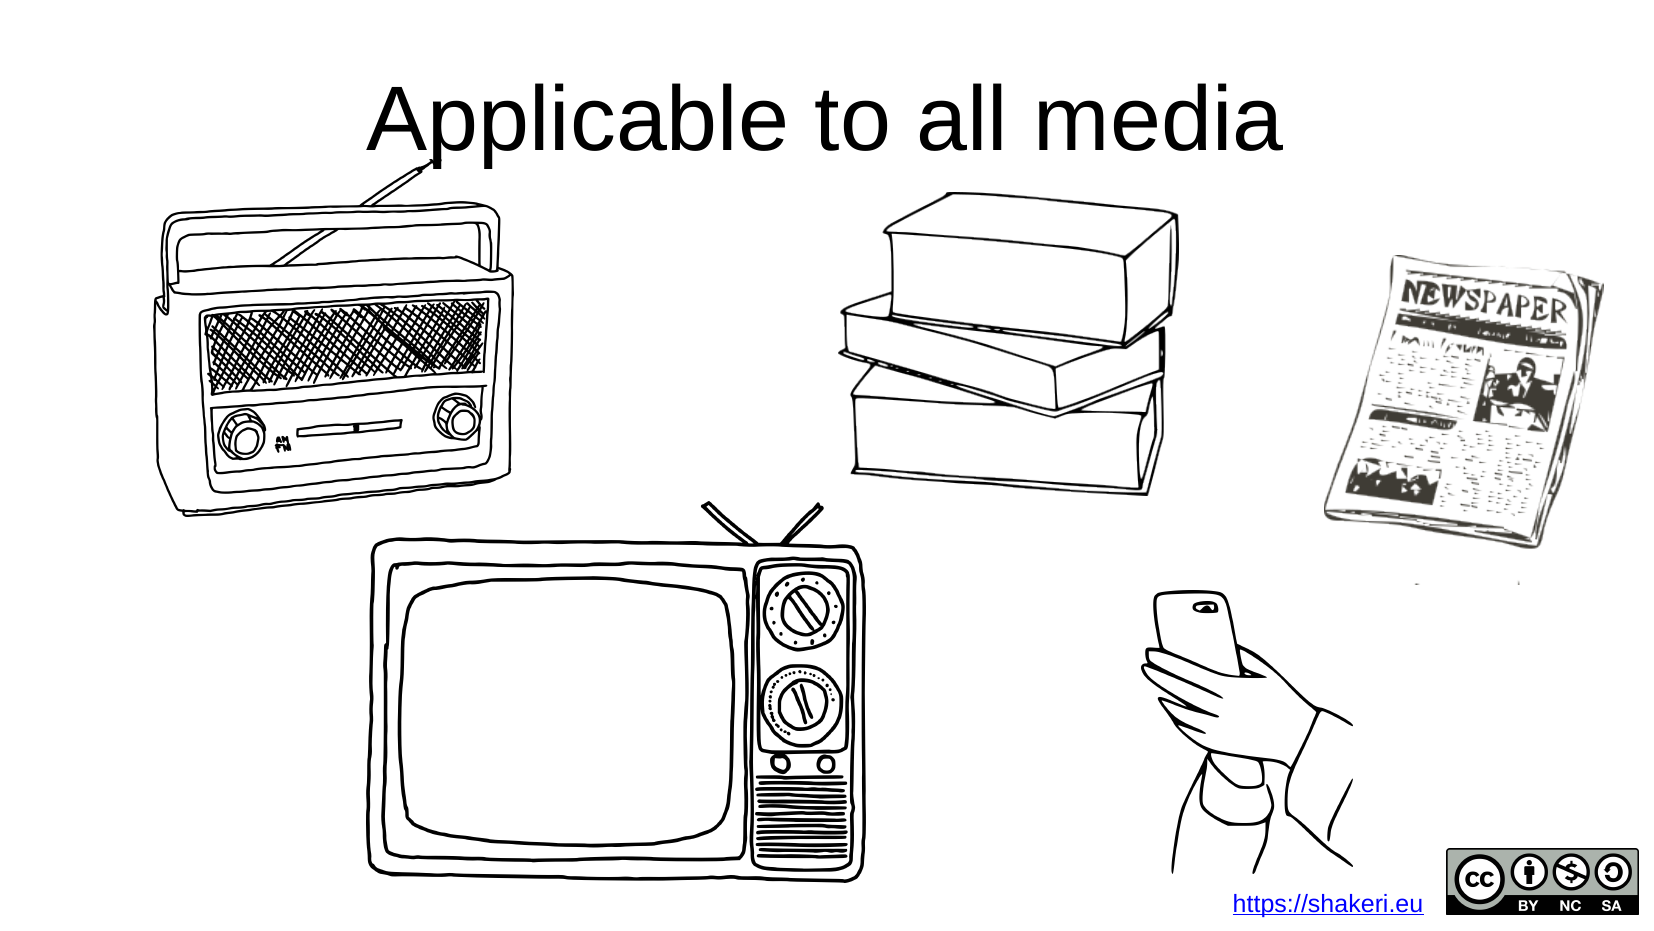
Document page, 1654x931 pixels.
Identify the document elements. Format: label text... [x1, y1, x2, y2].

picture [1446, 848, 1639, 916]
picture [153, 159, 866, 883]
picture [1324, 255, 1604, 585]
picture [838, 192, 1179, 496]
title Applicable to all media [82, 37, 1569, 191]
picture [1141, 590, 1353, 874]
text_box https://shakeri.eu [1217, 879, 1447, 931]
